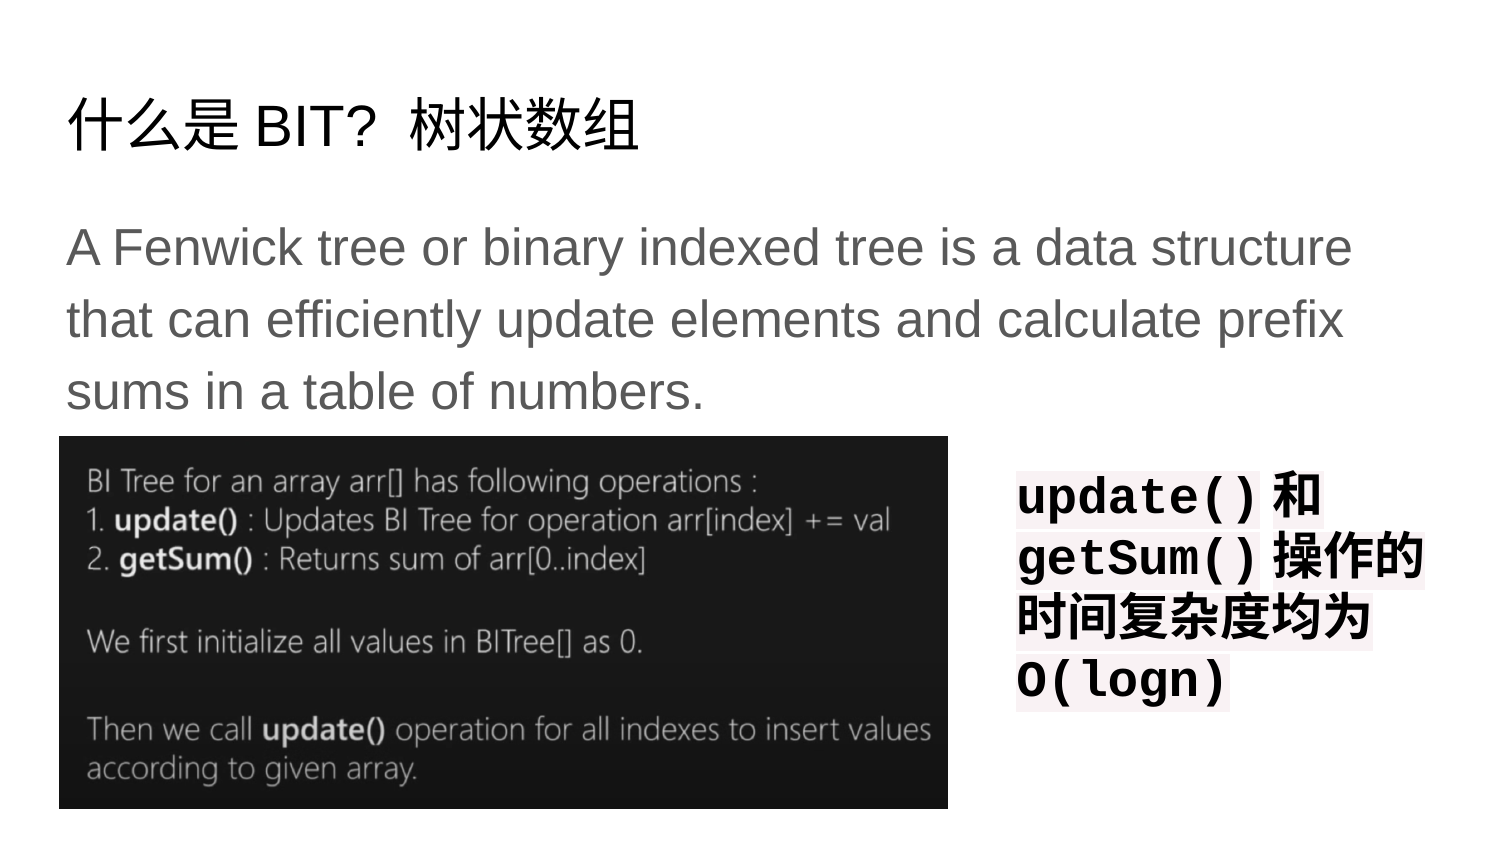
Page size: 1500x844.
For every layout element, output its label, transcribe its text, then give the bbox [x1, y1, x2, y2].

list A Fenwick tree or binary indexed tree is a data structure that can efficiently update elements and calculate prefix sums in a table of numbers. [51, 189, 1449, 451]
text_box update()和getSum()操作的时间复杂度均为O(logn) [1001, 447, 1442, 768]
picture [59, 436, 948, 809]
title 什么是BIT? 树状数组 [51, 72, 1449, 167]
